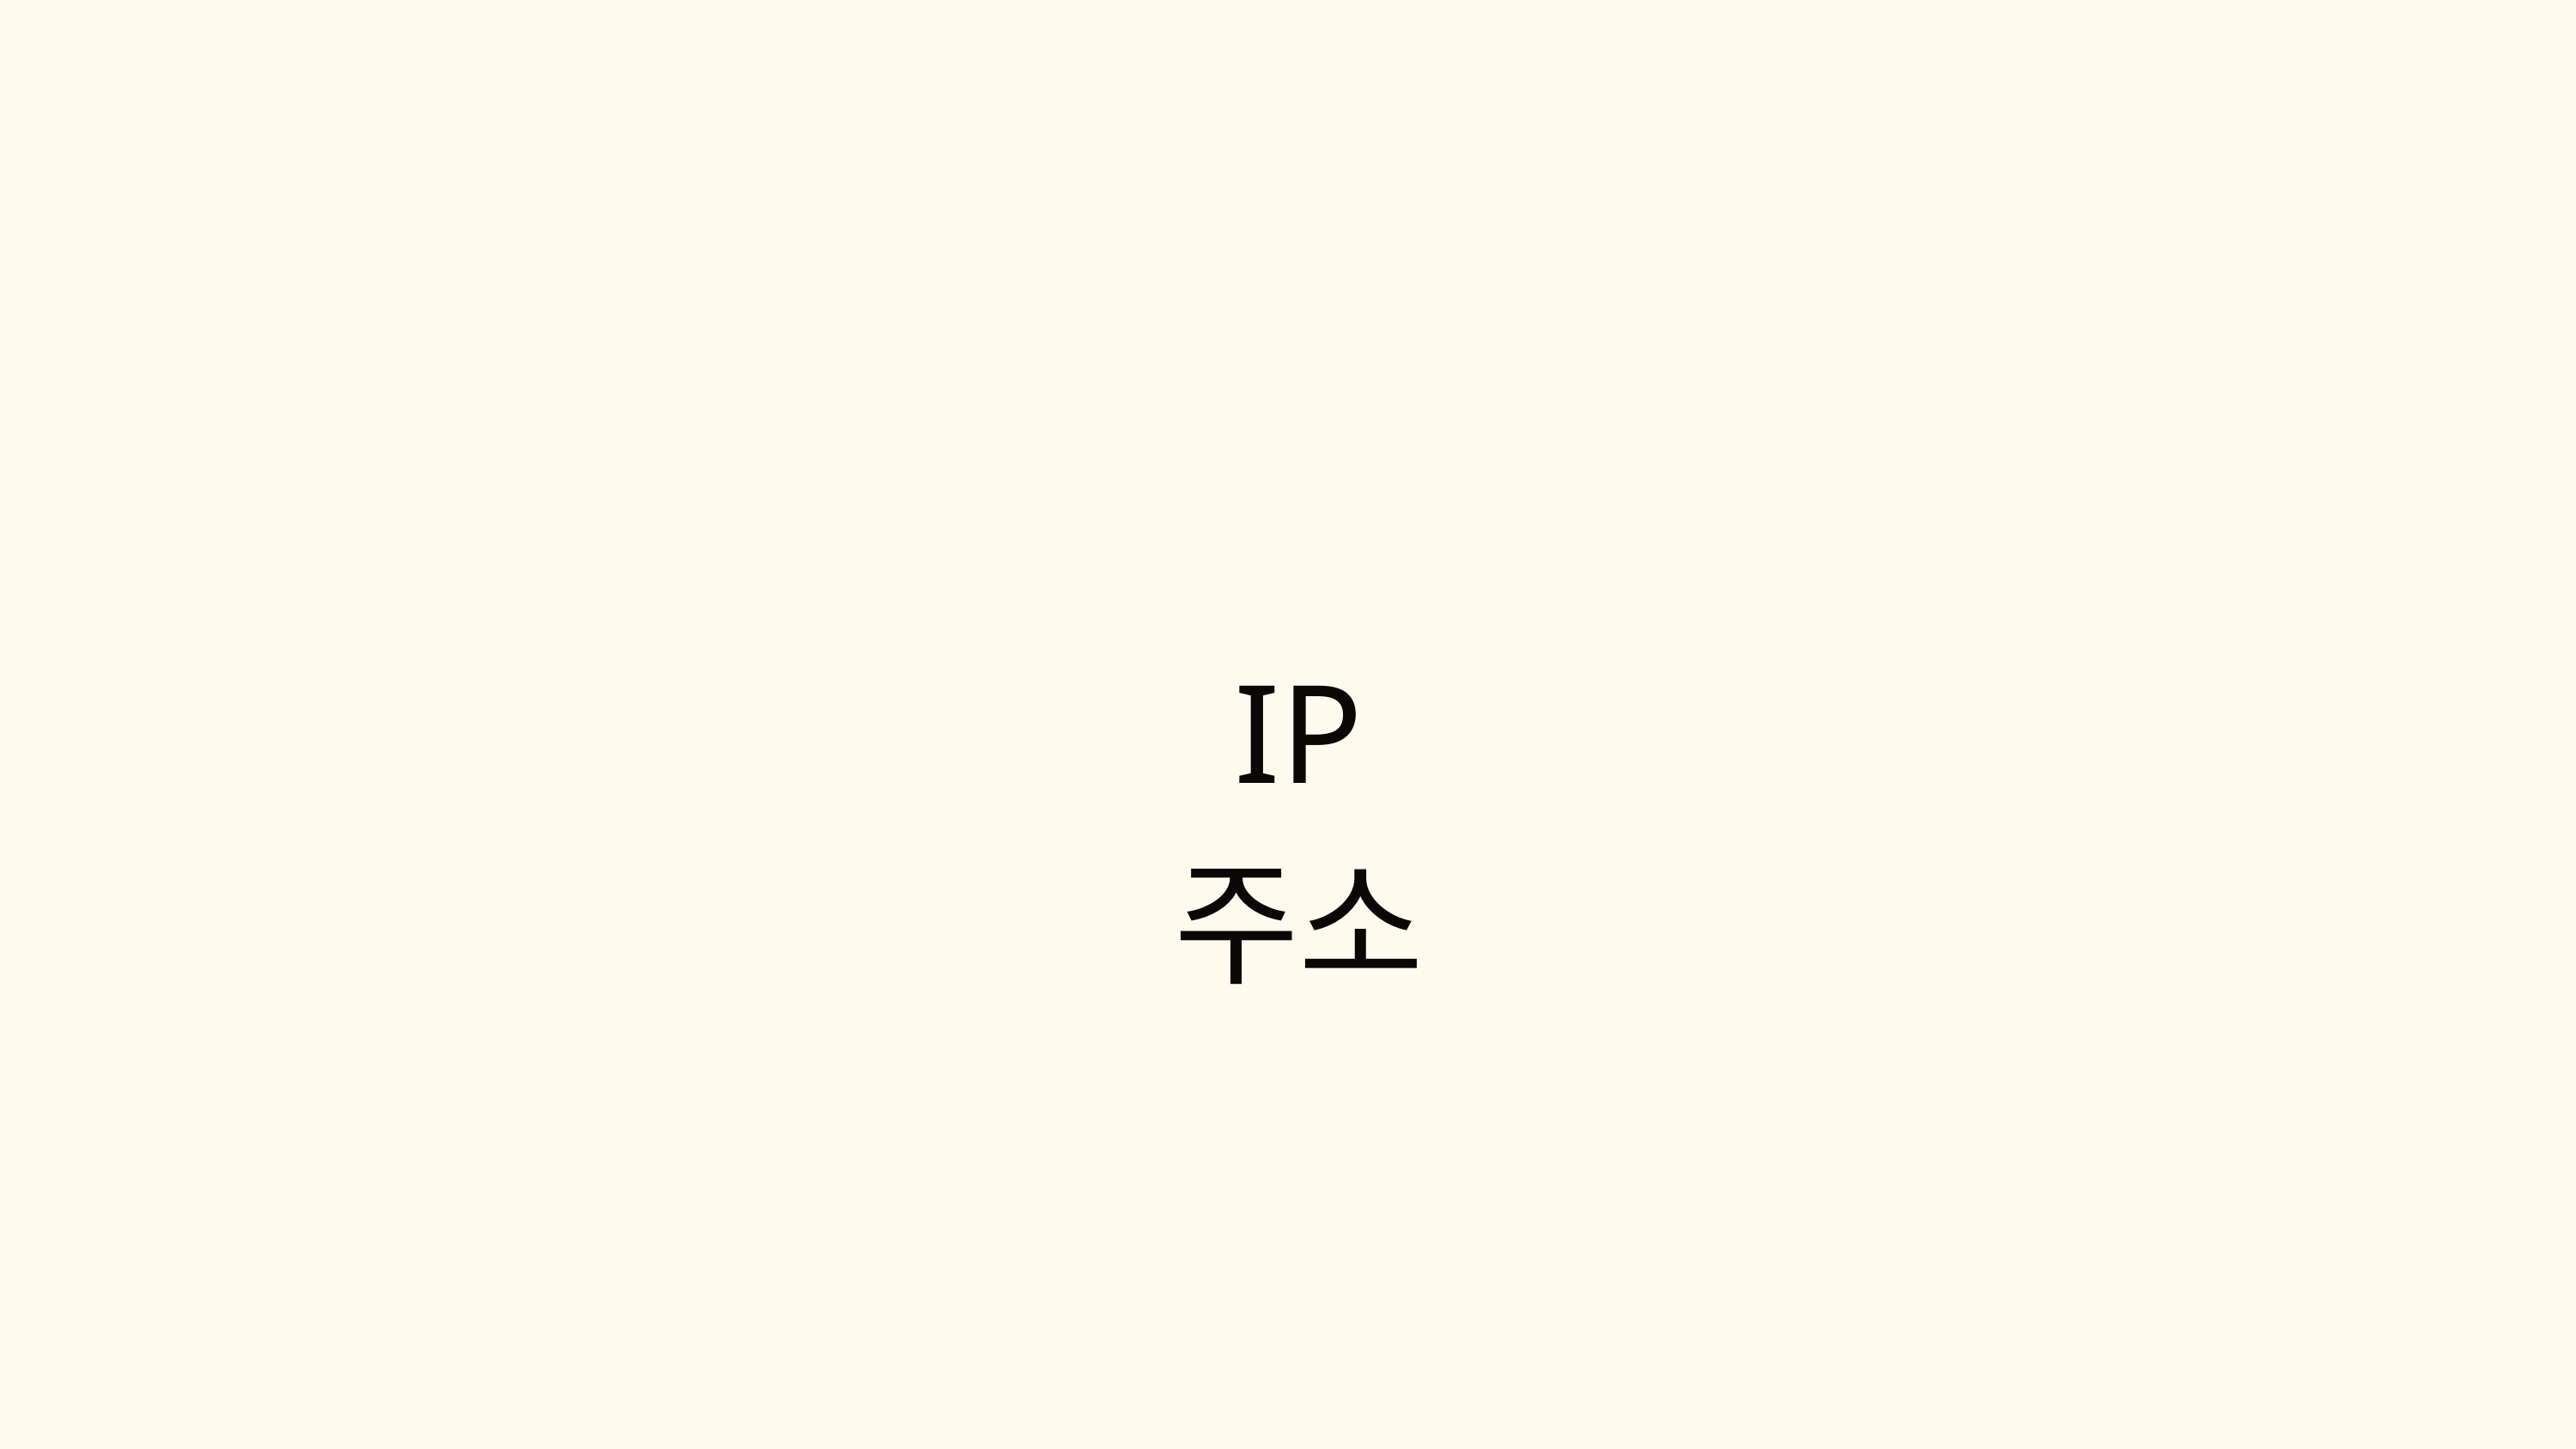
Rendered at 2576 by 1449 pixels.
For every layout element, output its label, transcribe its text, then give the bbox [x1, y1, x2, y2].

text_box IP 주소 [1084, 620, 1514, 1002]
